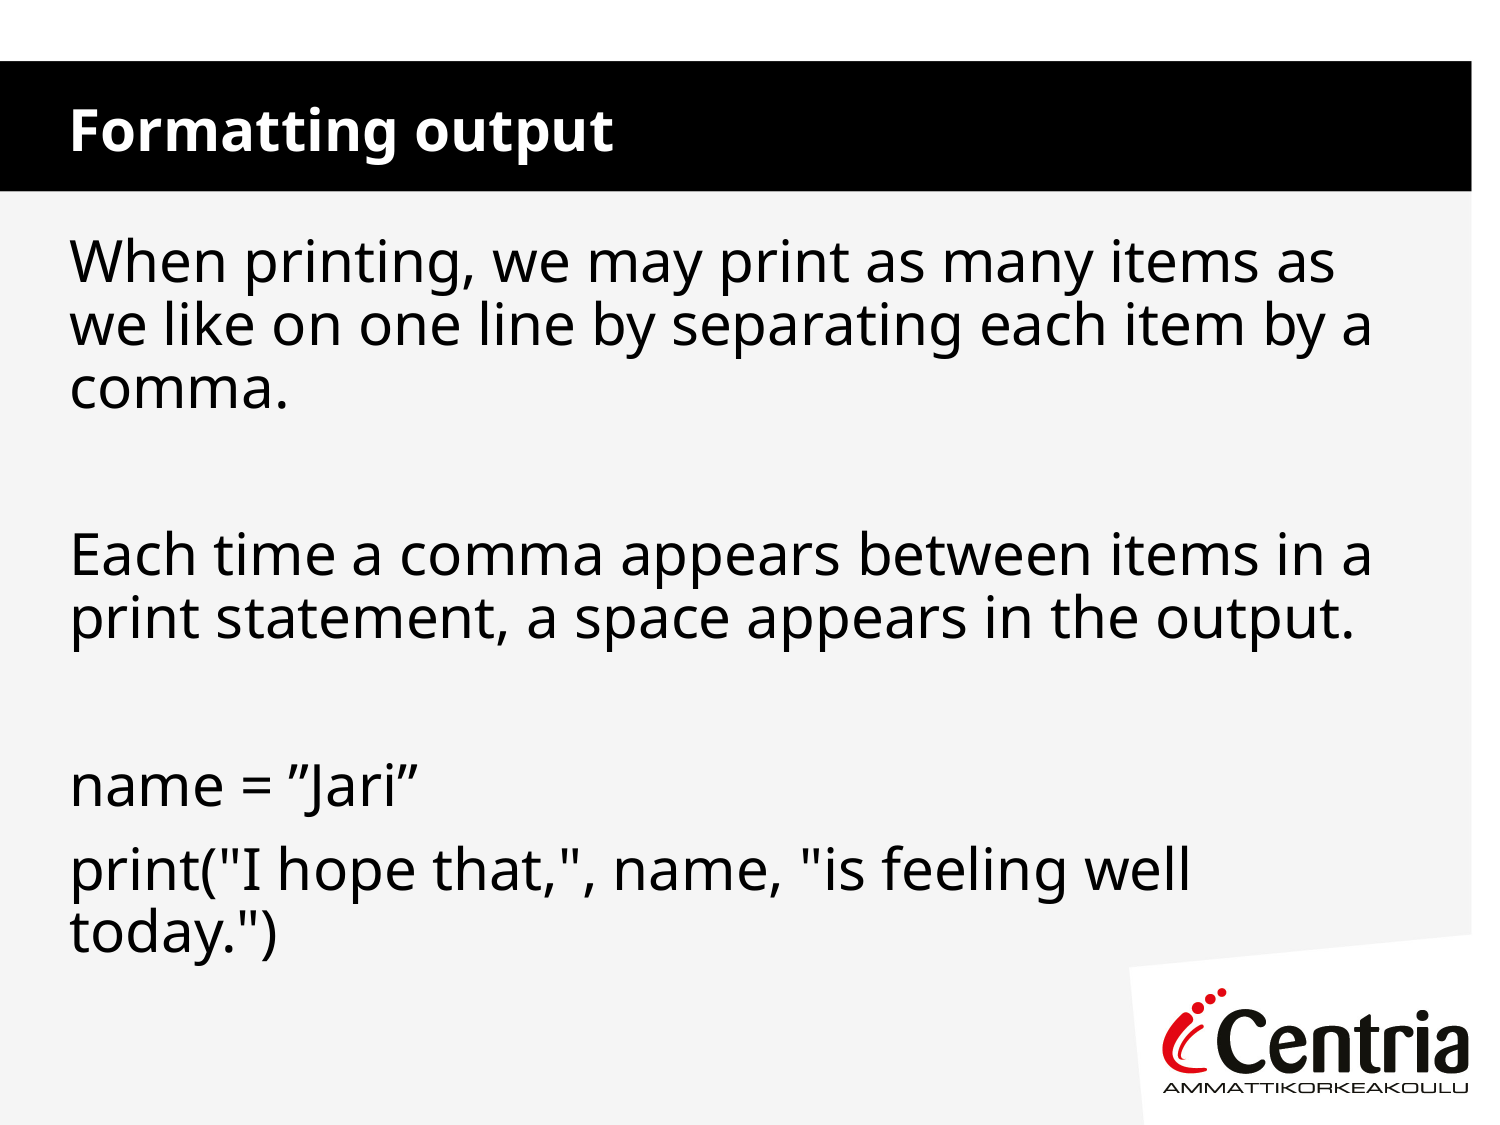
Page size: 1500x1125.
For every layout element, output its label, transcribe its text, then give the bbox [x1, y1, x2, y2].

picture [0, 0, 1500, 1125]
text_box Formatting output [54, 65, 1462, 172]
list When printing, we may print as many items as we like on one line by separating each item by a comma. Each time a comma appears between items in a print statement, a space appears in the output. name = ”Jari” print("I hope that,", name, "is feeling well today.") [54, 224, 1410, 1067]
